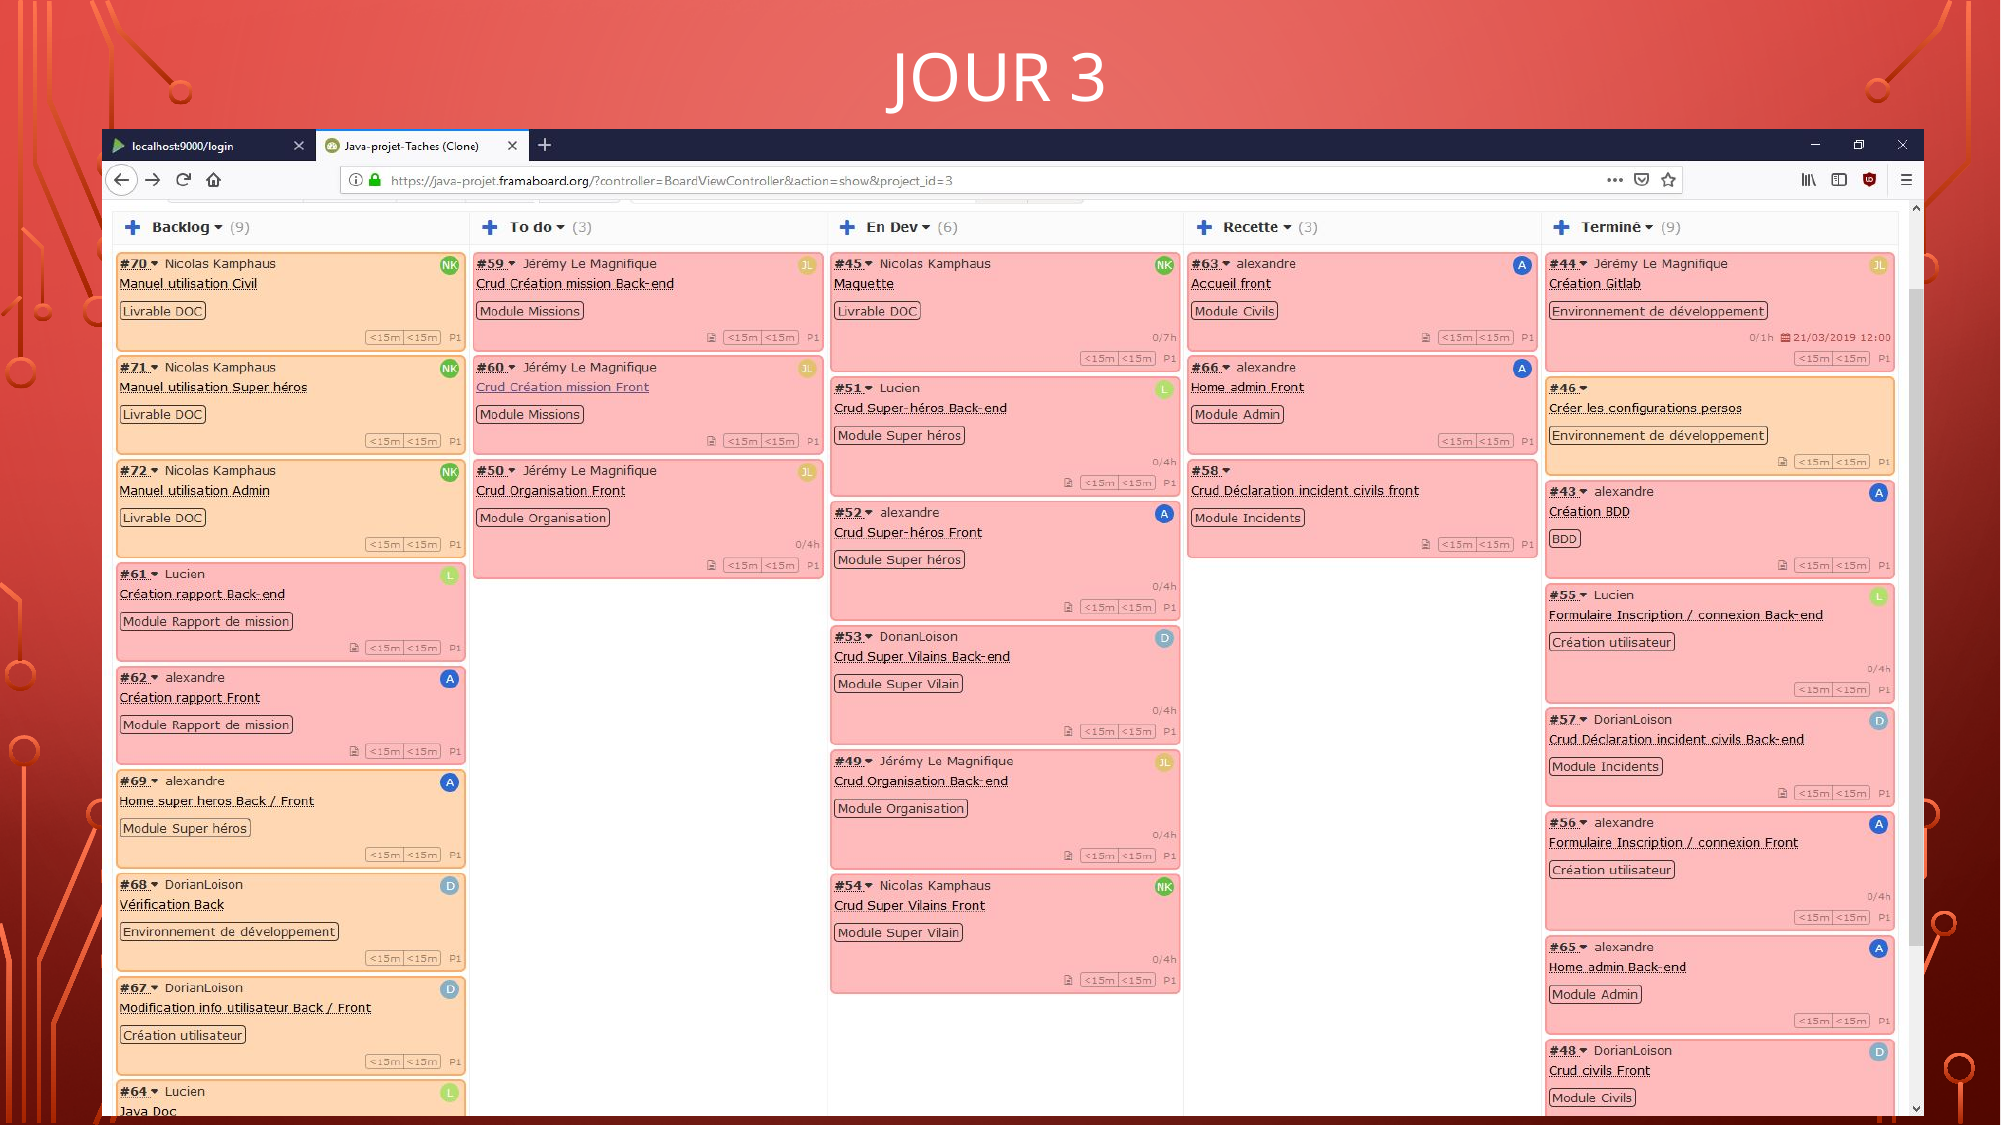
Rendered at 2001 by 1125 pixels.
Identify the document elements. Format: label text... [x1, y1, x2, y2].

title Jour 3 [668, 31, 1332, 129]
picture [102, 129, 1925, 1117]
